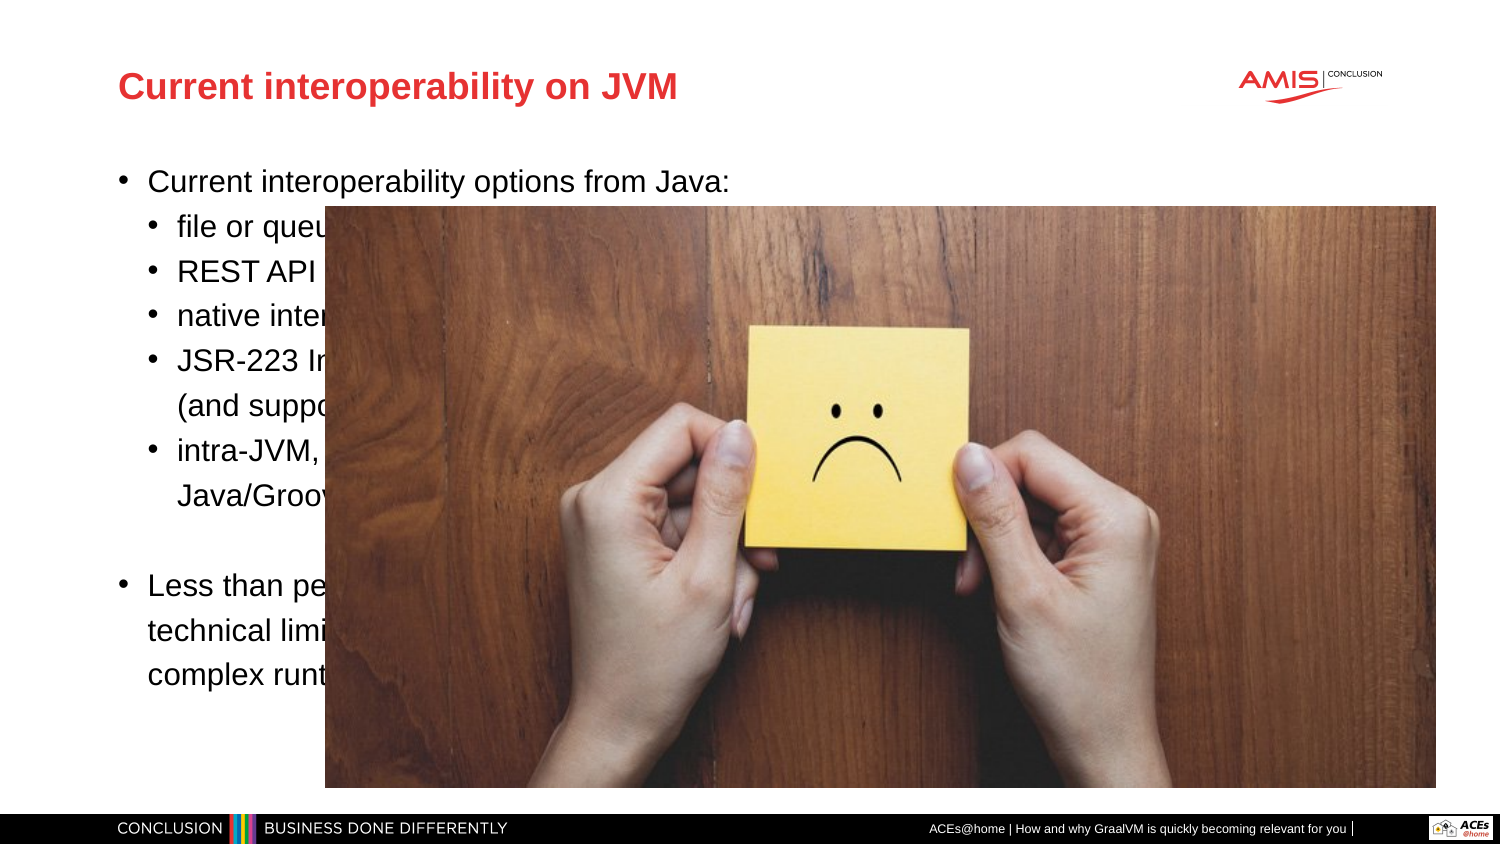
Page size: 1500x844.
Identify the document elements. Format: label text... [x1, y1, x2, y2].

picture [239, 814, 1500, 844]
title Current interoperability on JVM [118, 47, 1205, 130]
picture [0, 814, 236, 844]
footer ACEs@home | How and why GraalVM is quickly becoming relevant for you [814, 820, 1347, 839]
picture [325, 206, 1436, 788]
picture [1205, 59, 1388, 106]
list Current interoperability options from Java: file or queue based interaction REST API native interfaces (such as Java JNI and JNA) JSR-223 Interoperability - for example Nashorn (and support for many other scripting languages); intra-JVM, Java Byte code level interop between Java/Groovy/Kotlin/JRuby/Jython Less than perfect: complex, suboptimal performance, technical limitations, variations in approach, complex runtime environments, complex testing [118, 153, 1205, 774]
